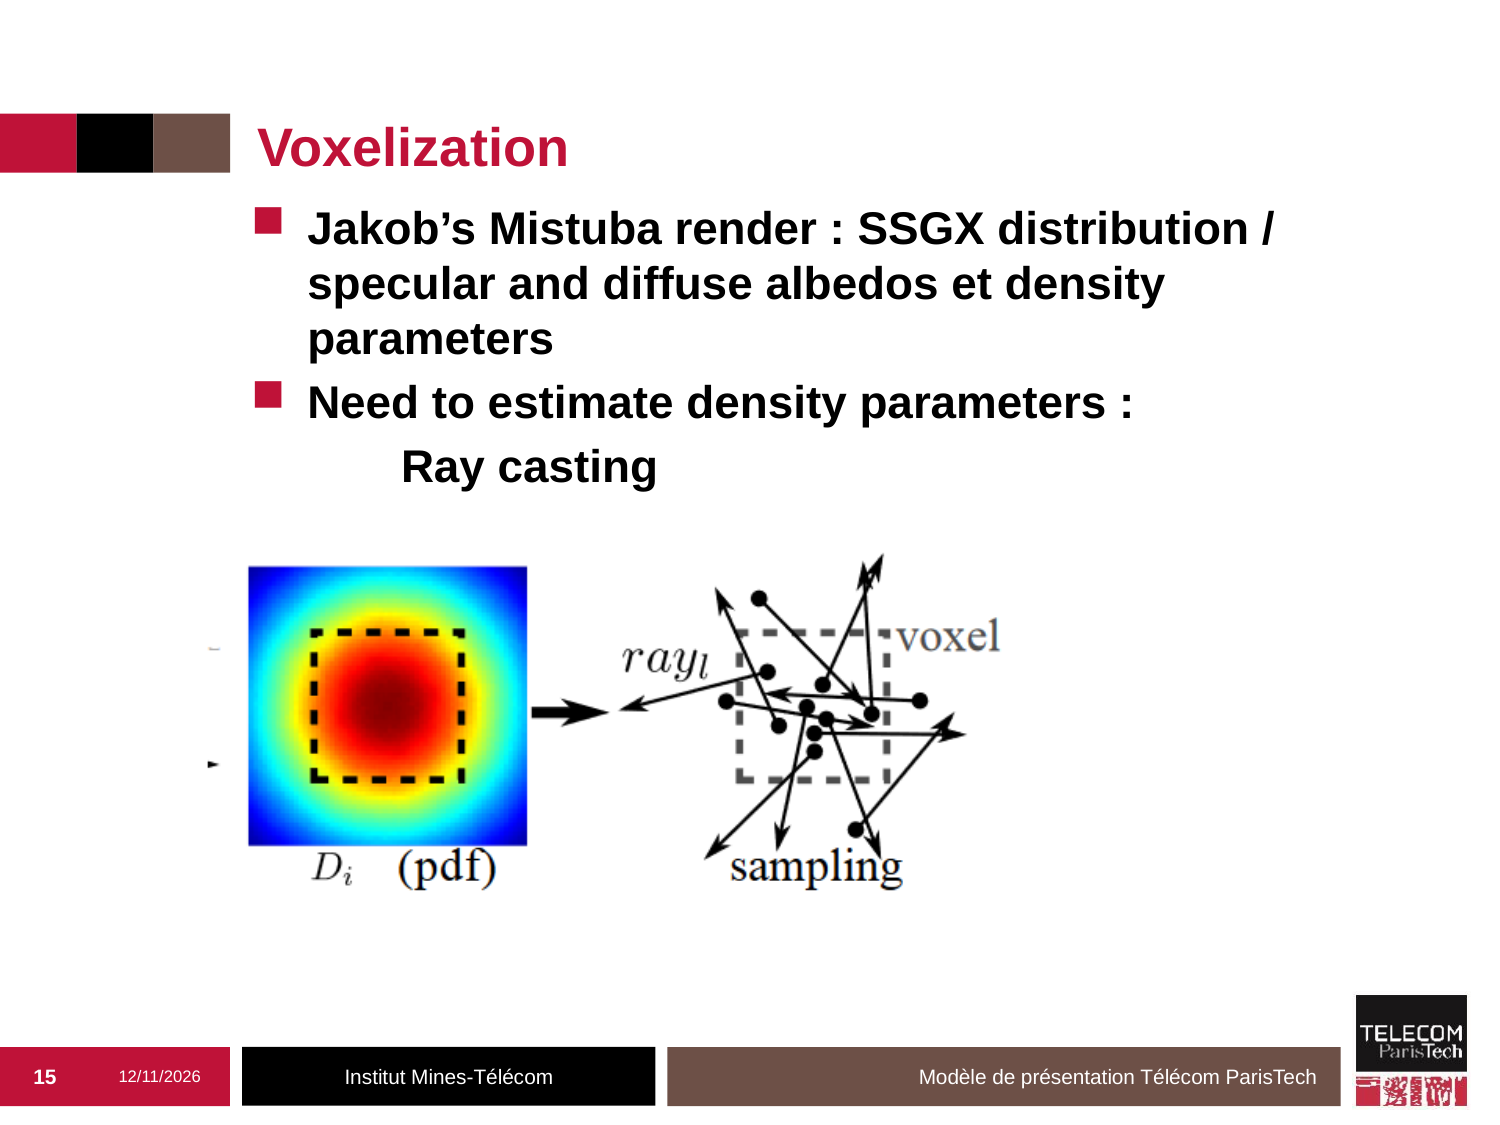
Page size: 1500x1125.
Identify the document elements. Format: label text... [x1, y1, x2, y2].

picture [194, 511, 1047, 939]
picture [1352, 991, 1471, 1110]
slide_number 15 [1, 1046, 89, 1106]
footer Modèle de présentation Télécom ParisTech [667, 1046, 1341, 1106]
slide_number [89, 1046, 232, 1106]
list Jakob’s Mistuba render : SSGX distribution / specular and diffuse albedos et density parameters Need to estimate density parameters : Ray casting [236, 191, 1419, 934]
title Voxelization [242, 0, 1425, 185]
